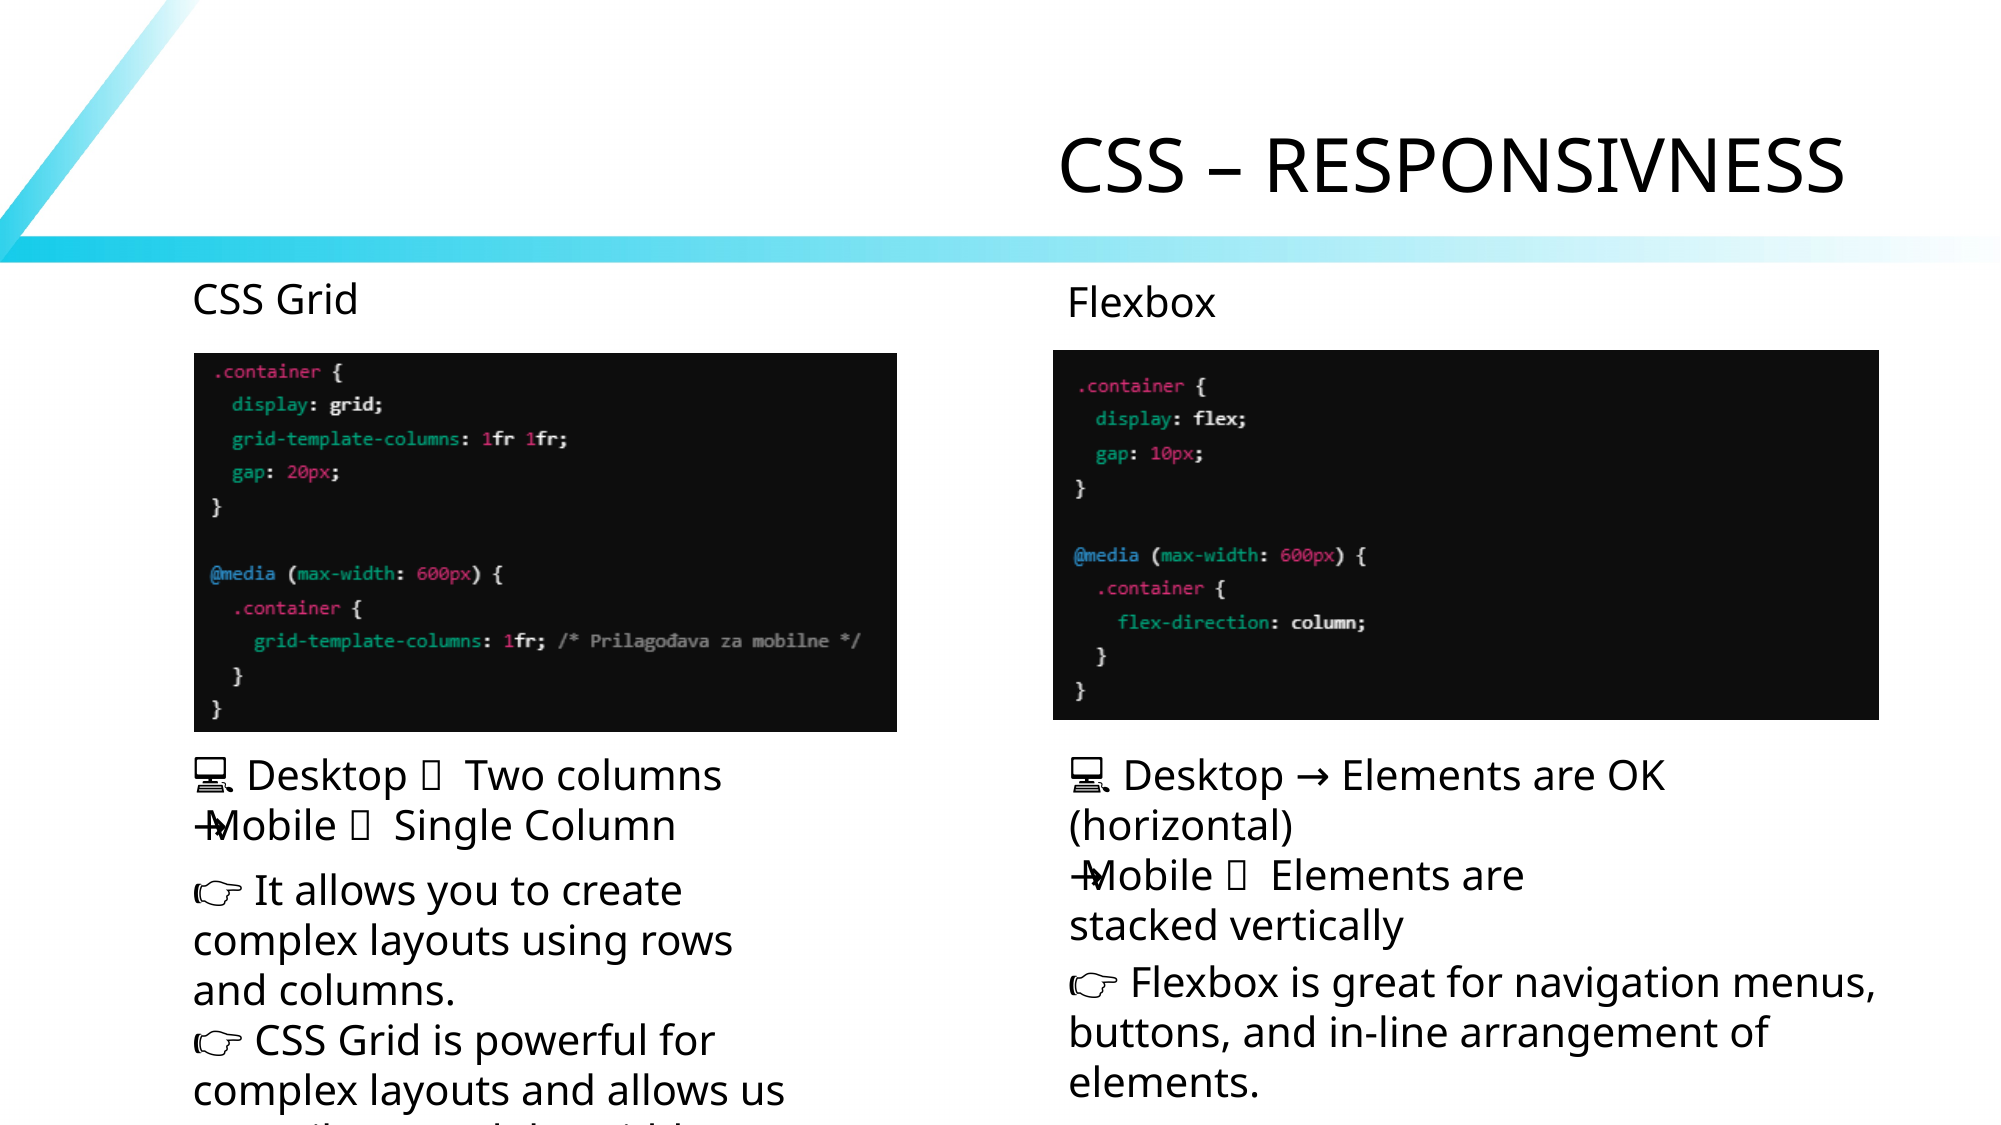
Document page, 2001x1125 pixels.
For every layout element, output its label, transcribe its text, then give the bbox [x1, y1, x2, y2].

text_box 💻 Desktop → Two columns 📱 Mobile → Single Column [177, 741, 813, 856]
text_box 💻 Desktop → Elements are OK (horizontal) 📱 Mobile → Elements are stacked vertically [1054, 741, 1689, 948]
picture [0, 0, 2000, 1125]
text_box Flexbox [1052, 268, 1232, 334]
title CSS – RESPONSIVNESS [137, 59, 1863, 278]
text_box 👉 It allows you to create complex layouts using rows and columns. 👉 CSS Grid is powerful for complex layouts and allows us to easily control the widths and heights of elements. [177, 856, 813, 1125]
text_box 👉 Flexbox is great for navigation menus, buttons, and in-line arrangement of elements. [1053, 948, 1915, 1114]
text_box CSS Grid [177, 265, 375, 331]
